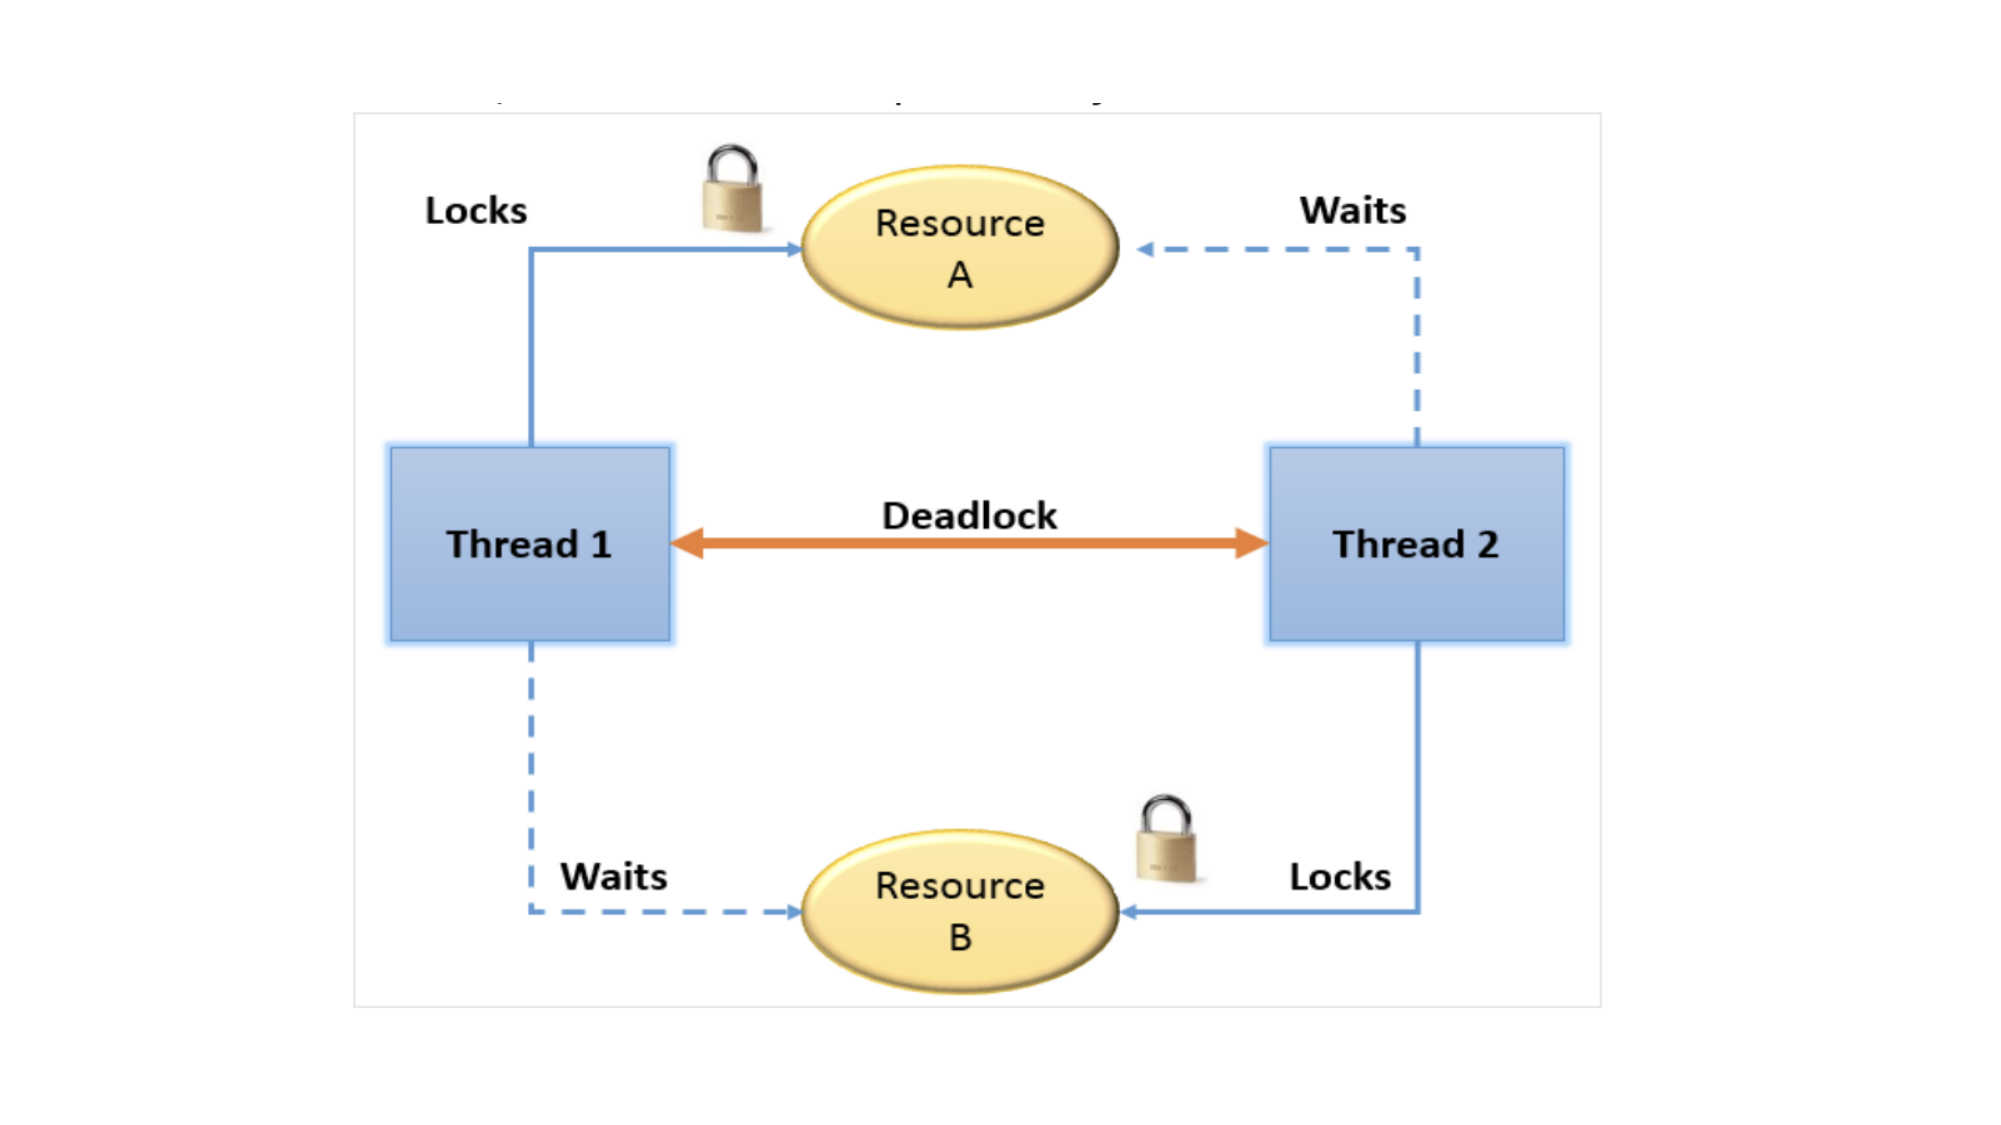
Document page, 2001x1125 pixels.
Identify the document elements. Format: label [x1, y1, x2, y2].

list [352, 103, 1606, 1014]
